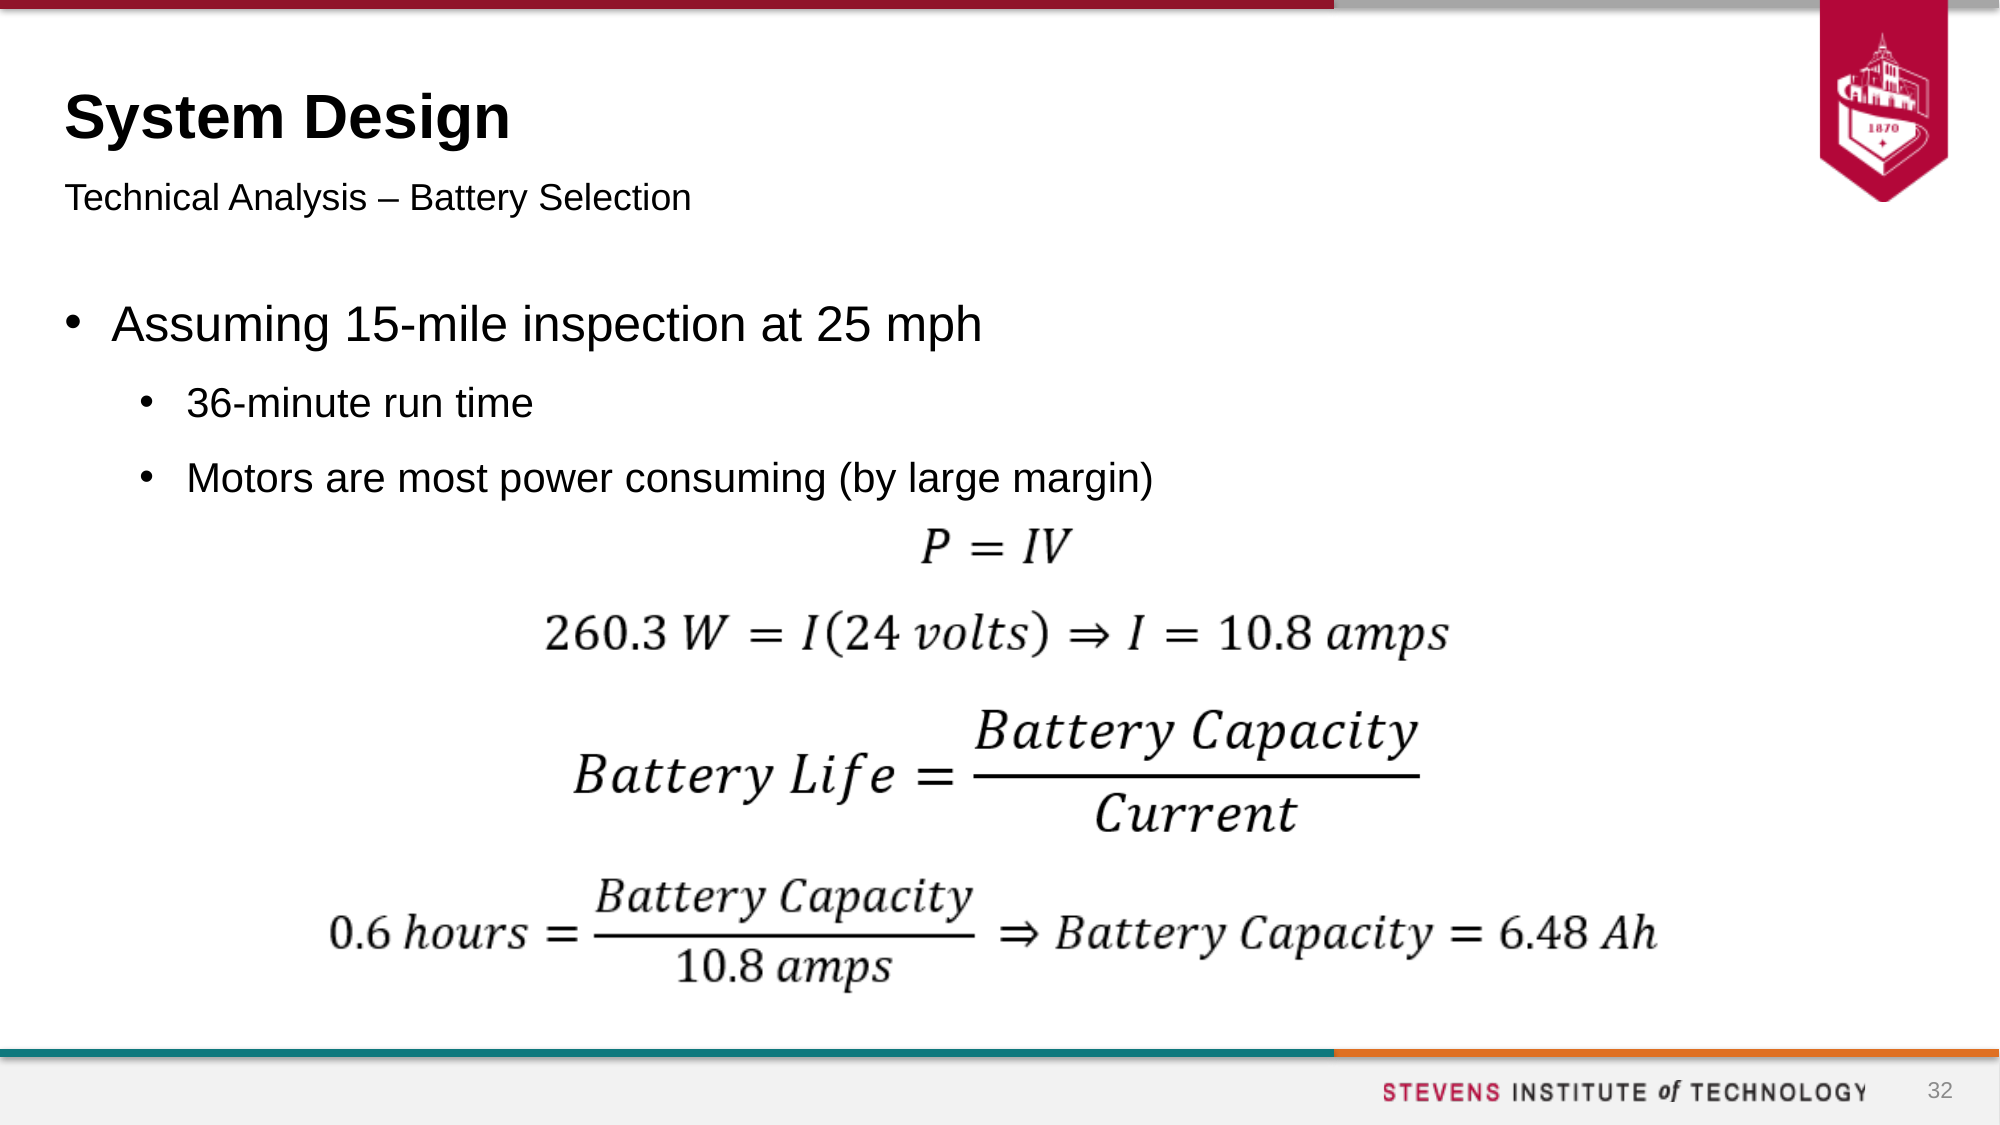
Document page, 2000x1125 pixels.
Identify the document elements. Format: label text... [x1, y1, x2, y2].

picture [567, 702, 1432, 852]
picture [524, 510, 1475, 683]
title System Design [49, 68, 1647, 157]
slide_number 32 [1901, 1059, 1980, 1120]
list Technical Analysis – Battery Selection [49, 165, 1650, 232]
text_box Assuming 15-mile inspection at 25 mph 36-minute run time Motors are most power consuming (by large margin) [49, 283, 1193, 504]
picture [317, 859, 1680, 1008]
